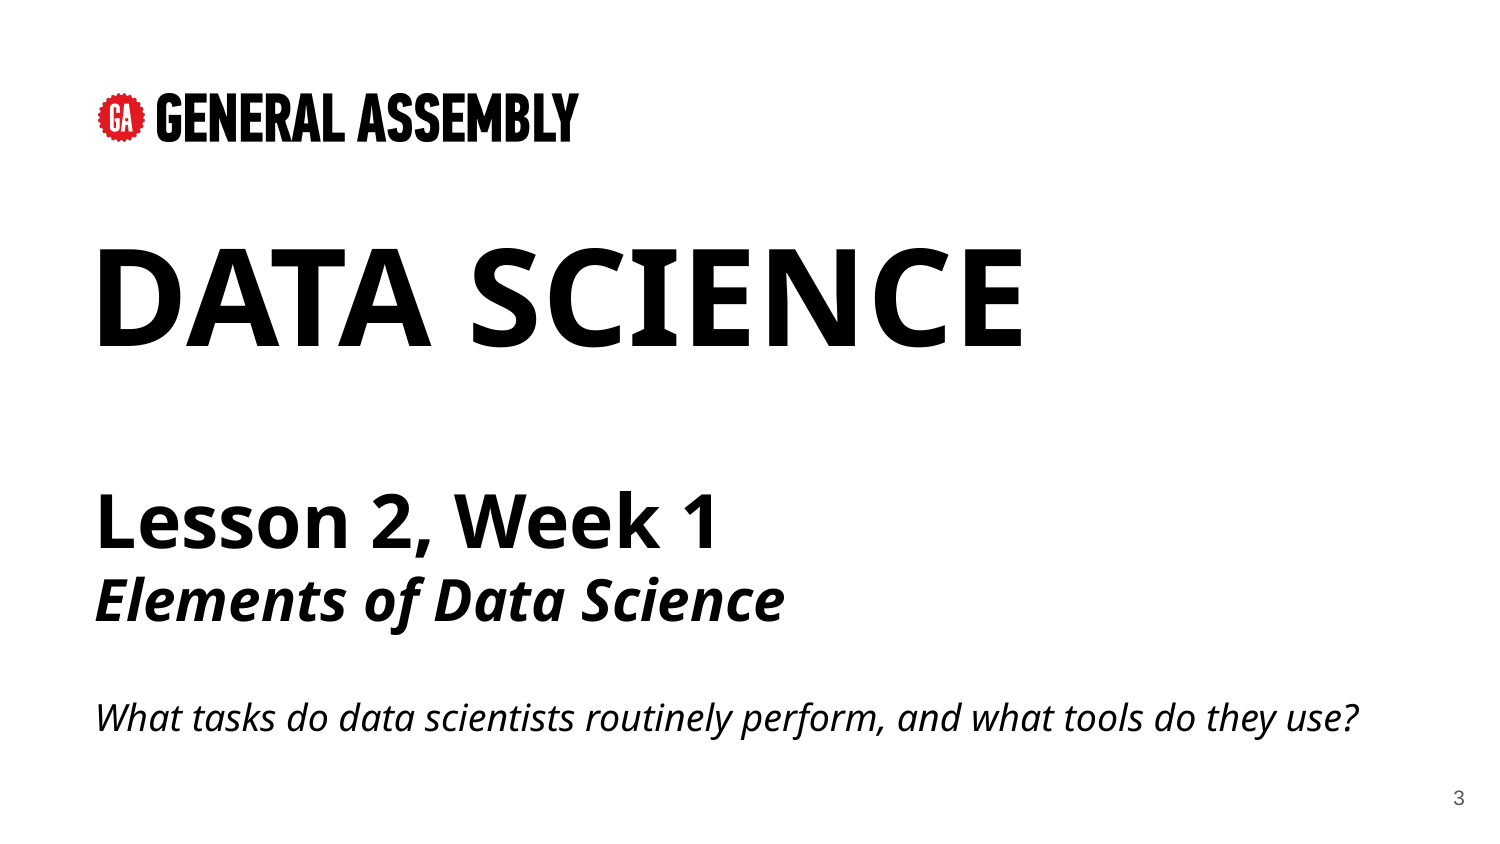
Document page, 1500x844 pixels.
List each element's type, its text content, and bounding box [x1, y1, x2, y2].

text_box Lesson 2, Week 1 Elements of Data Science What tasks do data scientists routinely perform, and what tools do they use? [79, 458, 1412, 789]
text_box DATA SCIENCE [73, 195, 1127, 389]
picture [98, 93, 579, 142]
slide_number 3 [1435, 770, 1481, 824]
